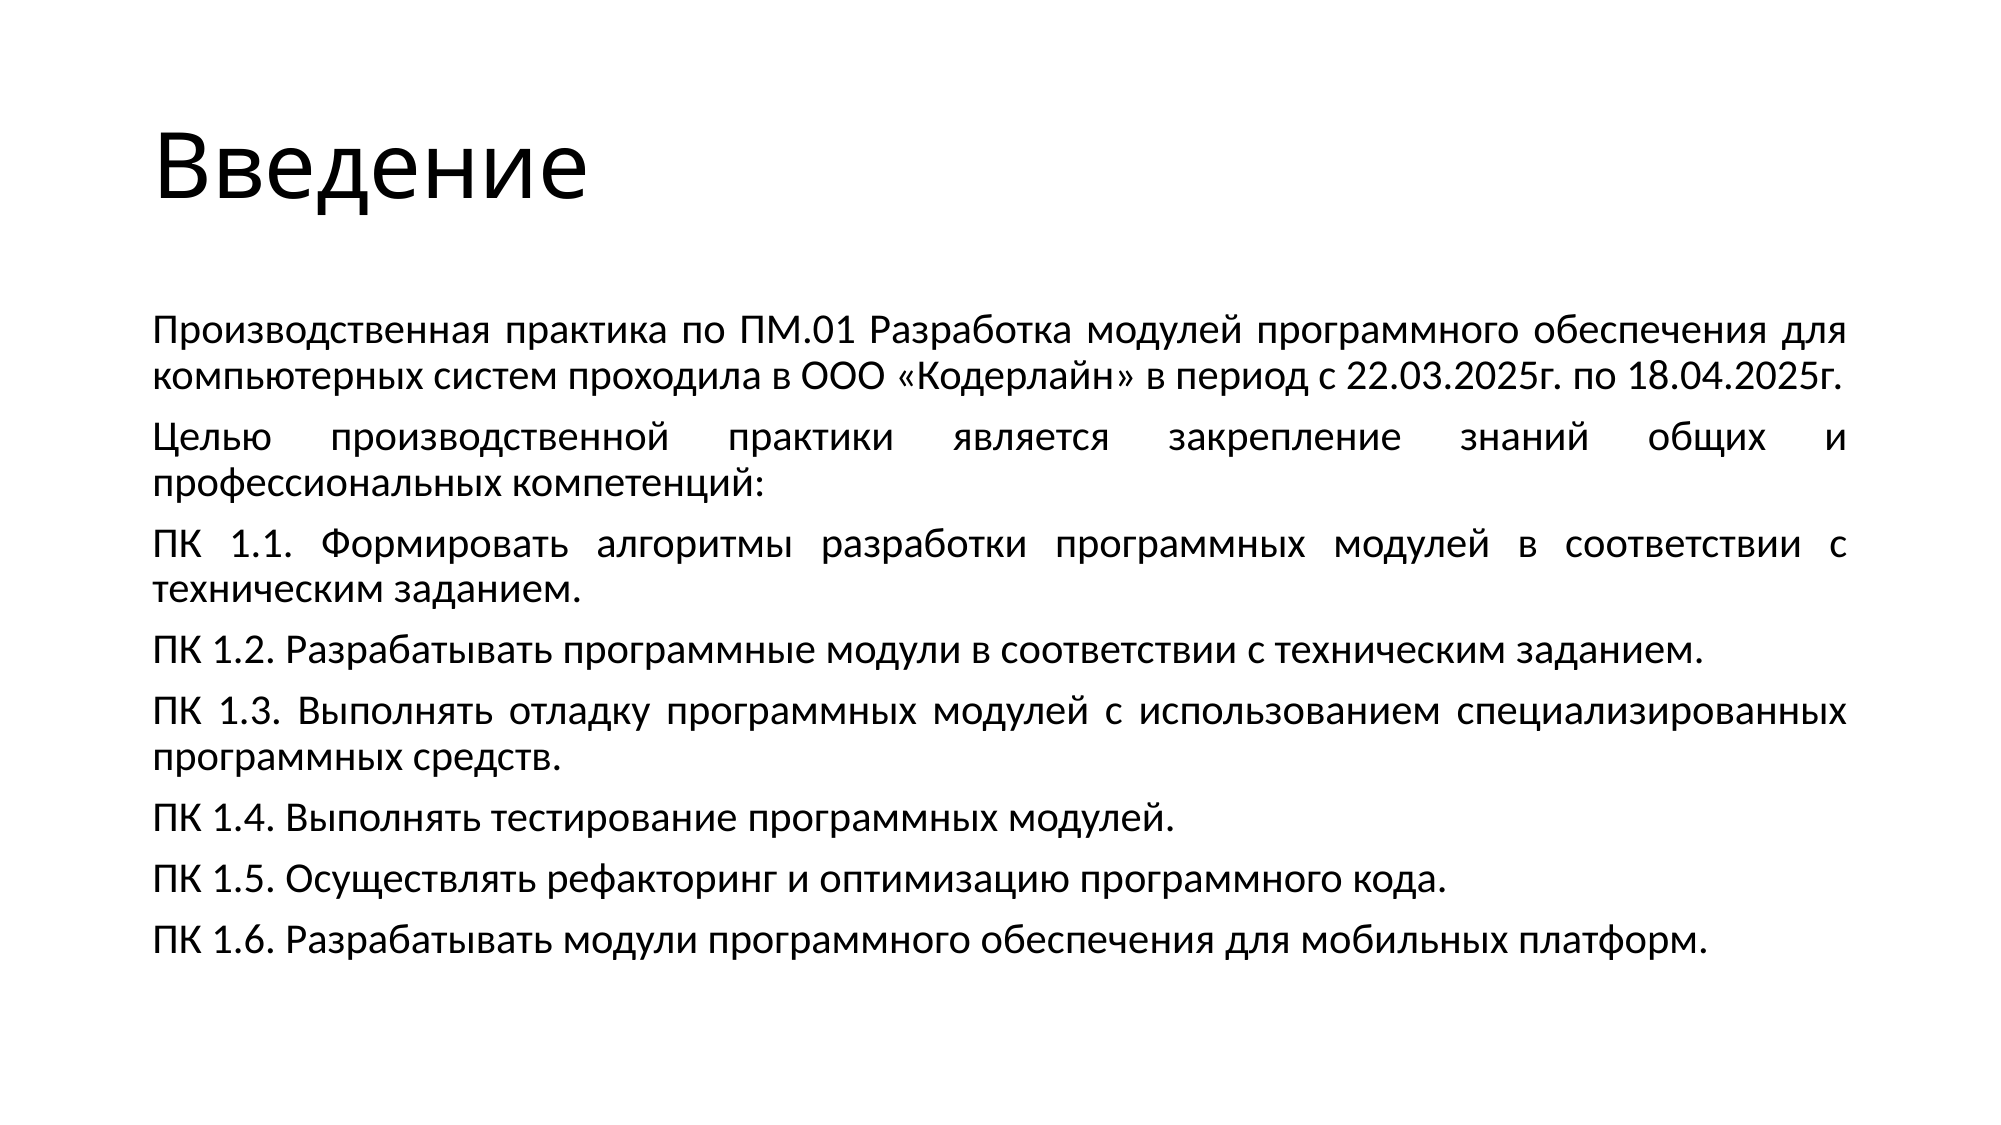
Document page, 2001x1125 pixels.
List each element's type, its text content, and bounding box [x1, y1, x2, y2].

title Введение [137, 59, 1863, 278]
list Производственная практика по ПМ.01 Разработка модулей программного обеспечения для компьютерных систем проходила в ООО «Кодерлайн» в период с 22.03.2025г. по 18.04.2025г. Целью производственной практики является закрепление знаний общих и профессиональных компетенций: ПК 1.1. Формировать алгоритмы разработки программных модулей в соответствии с техническим заданием. ПК 1.2. Разрабатывать программные модули в соответствии с техническим заданием. ПК 1.3. Выполнять отладку программных модулей с использованием специализированных программных средств. ПК 1.4. Выполнять тестирование программных модулей. ПК 1.5. Осуществлять рефакторинг и оптимизацию программного кода. ПК 1.6. Разрабатывать модули программного обеспечения для мобильных платформ. [137, 299, 1863, 1014]
